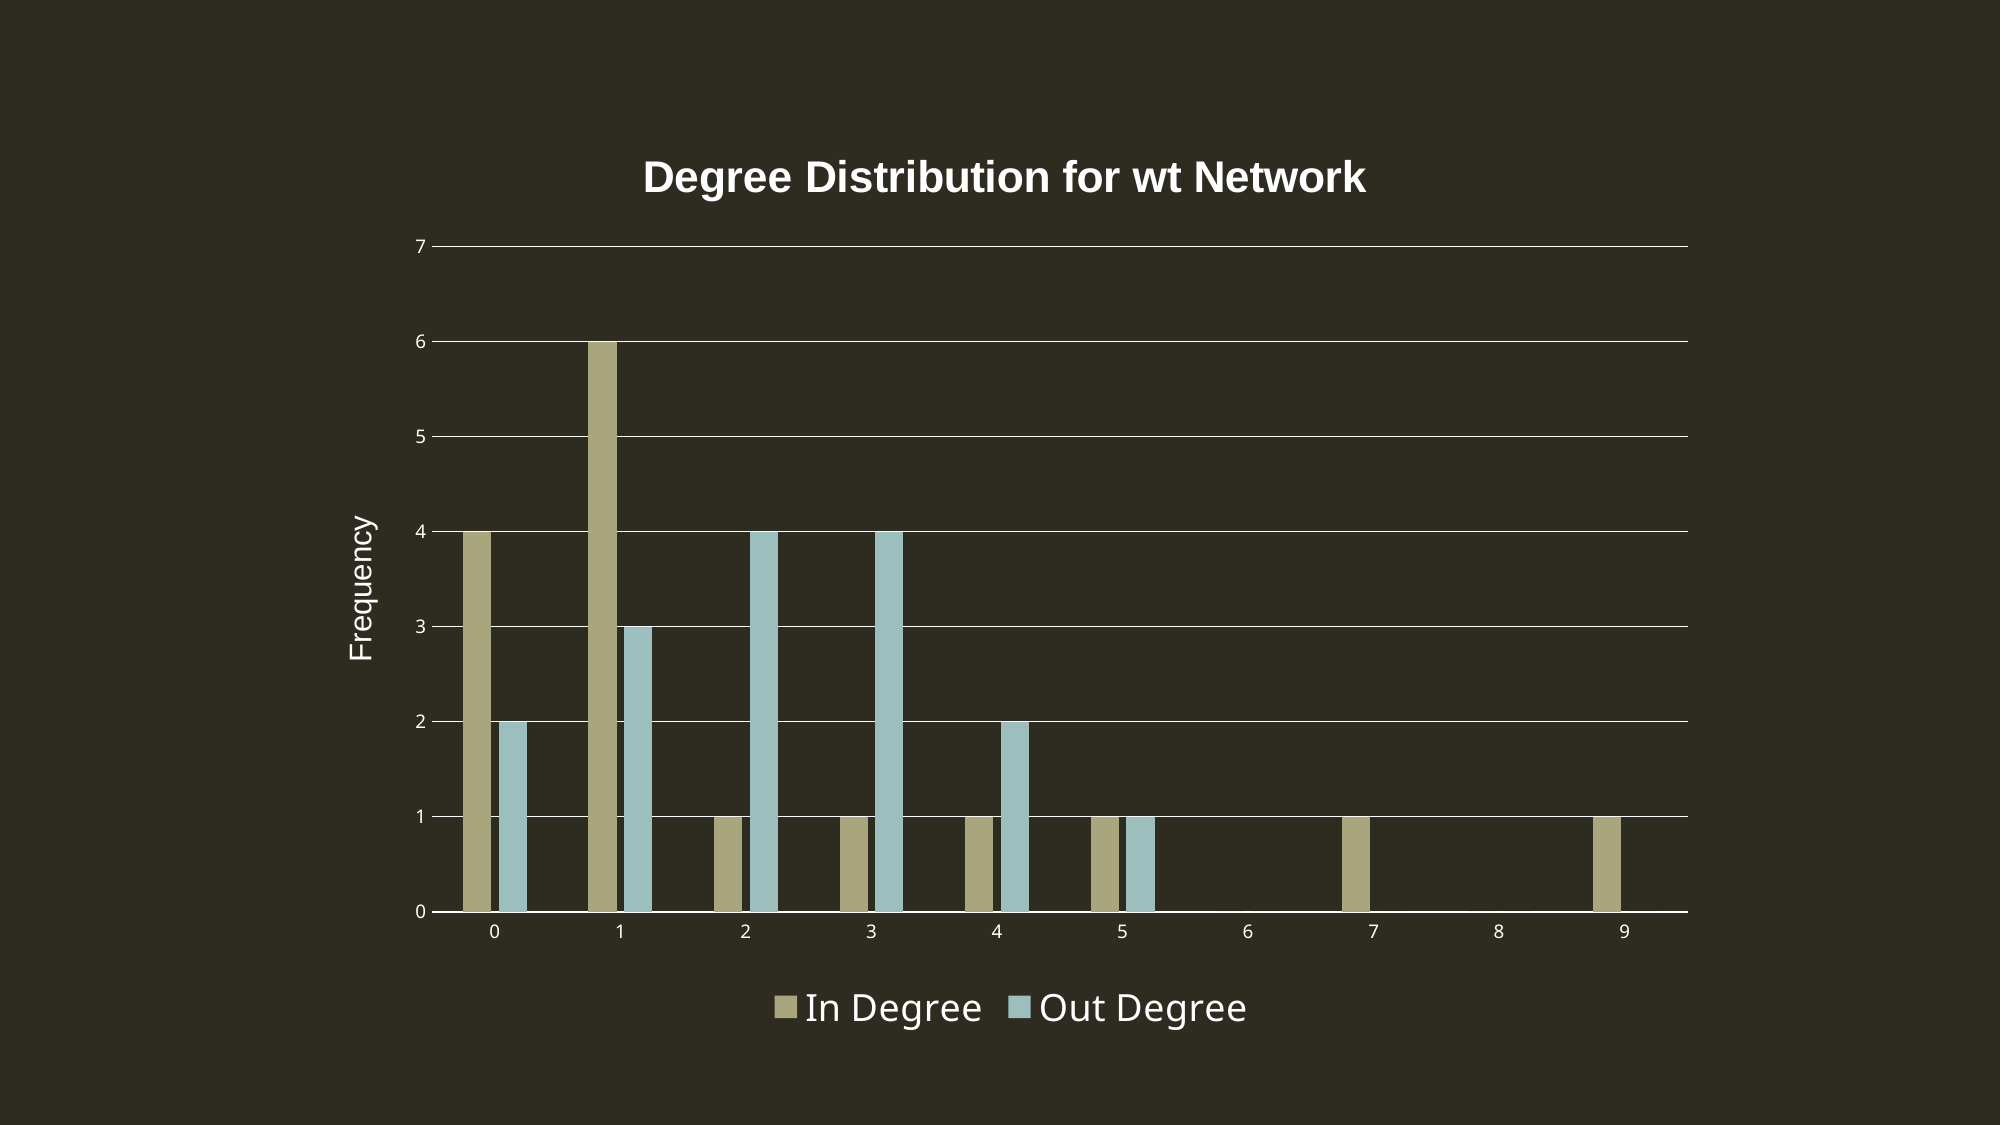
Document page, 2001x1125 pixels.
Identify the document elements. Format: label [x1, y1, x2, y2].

chart [306, 113, 1716, 1041]
